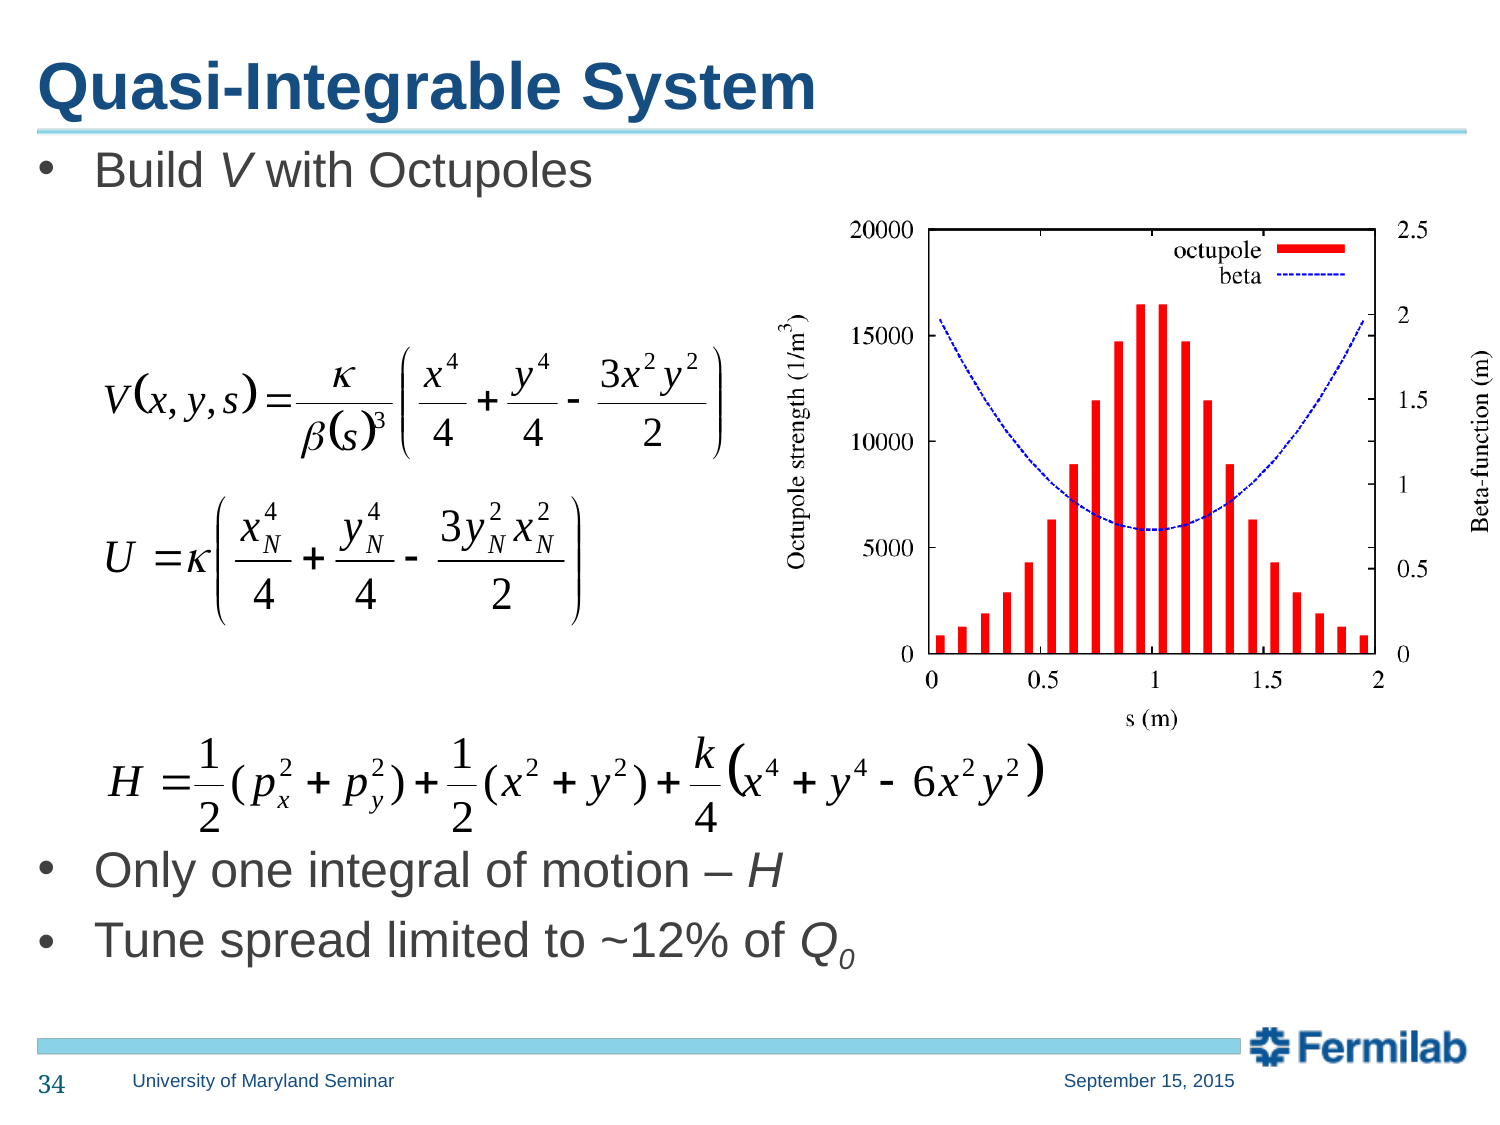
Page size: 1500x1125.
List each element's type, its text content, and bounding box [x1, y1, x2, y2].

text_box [99, 724, 1046, 843]
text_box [99, 487, 593, 635]
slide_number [1058, 1068, 1235, 1109]
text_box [99, 337, 733, 470]
title Quasi-Integrable System [37, 16, 1463, 123]
slide_number 34 [37, 1068, 111, 1109]
picture [776, 212, 1498, 733]
footer University of Maryland Seminar [132, 1068, 1014, 1109]
list Build V with Octupoles Only one integral of motion – H Tune spread limited to ~12% of Q0 [37, 137, 1461, 990]
